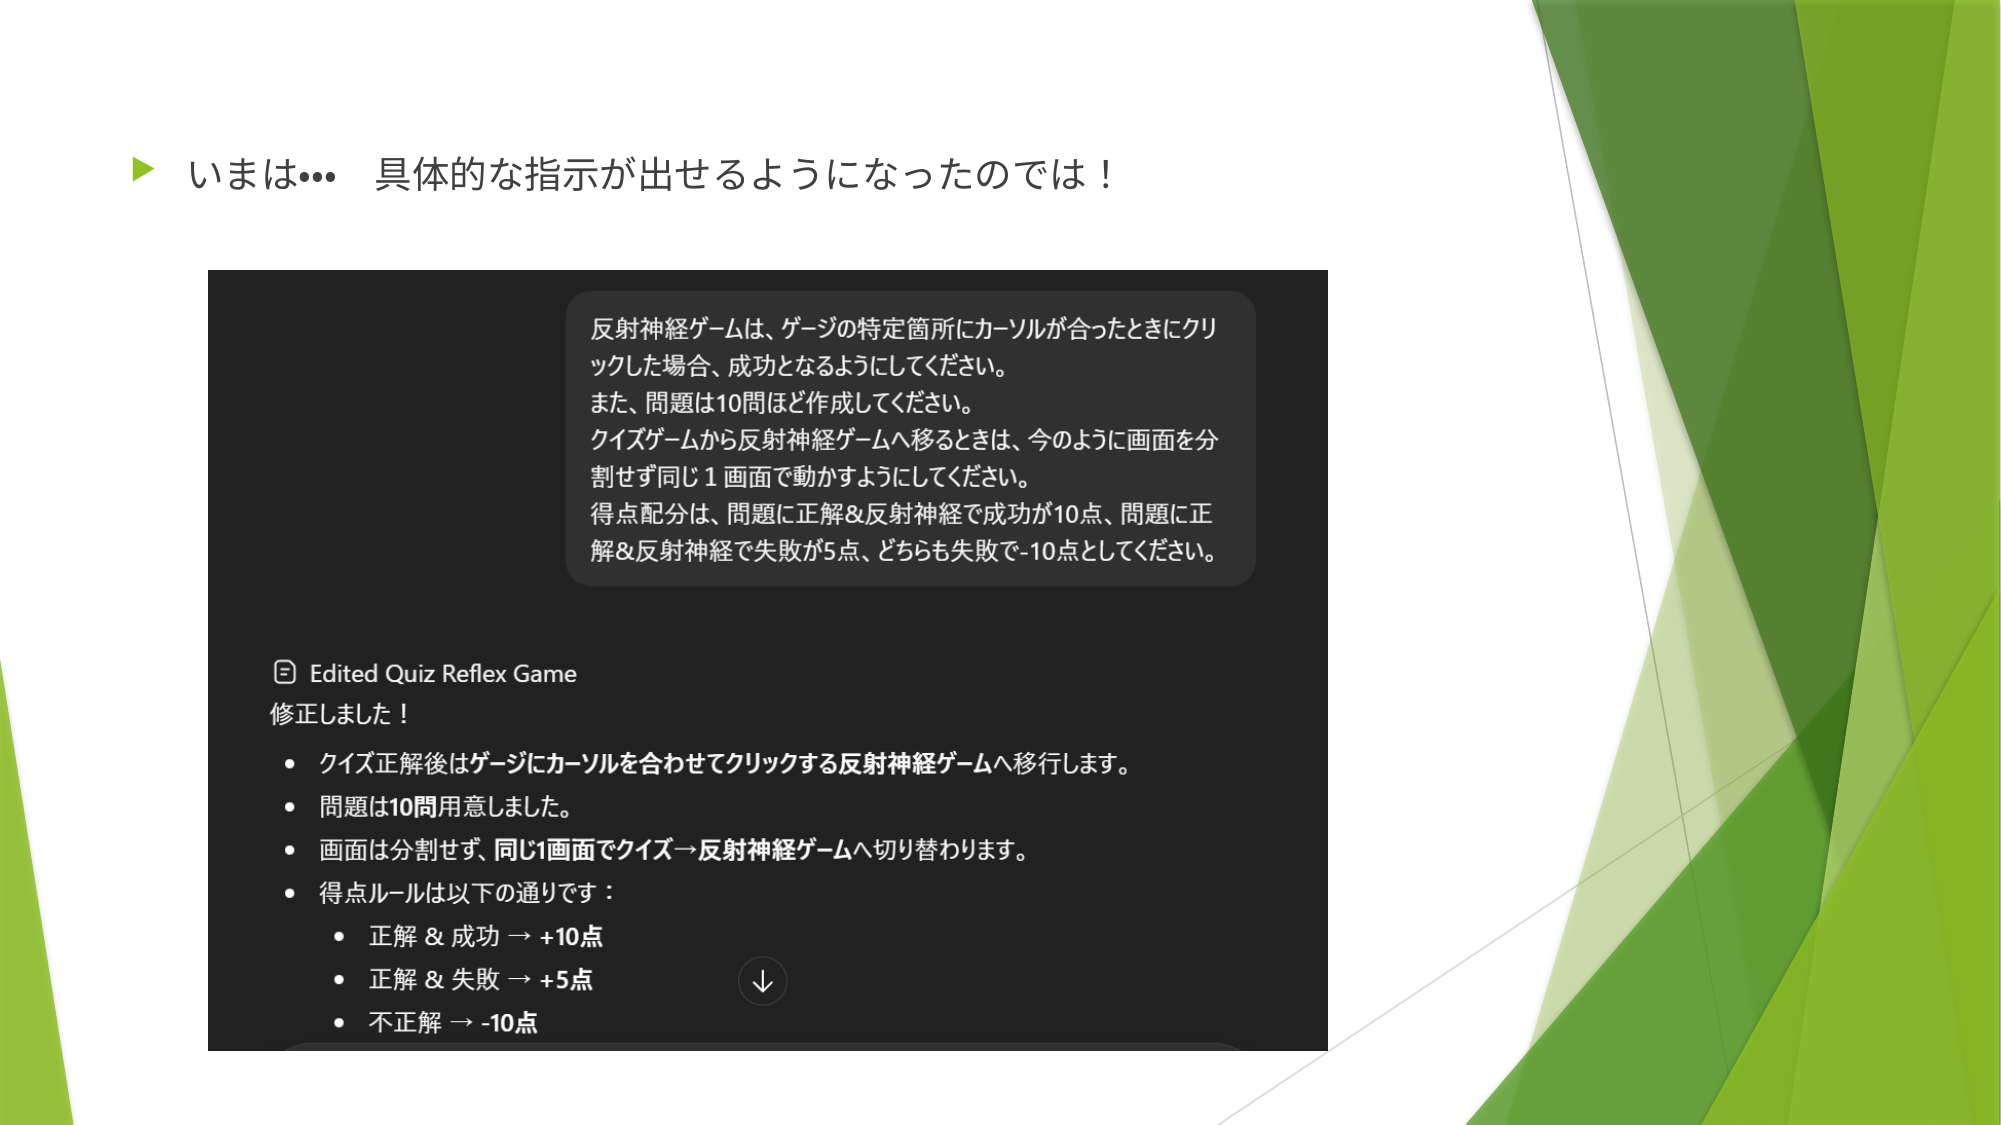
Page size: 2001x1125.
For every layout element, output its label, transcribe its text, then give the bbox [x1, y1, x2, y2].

picture [207, 270, 1328, 1052]
list いまは・・・ 具体的な指示が出せるようになったのでは！ [115, 143, 1526, 780]
